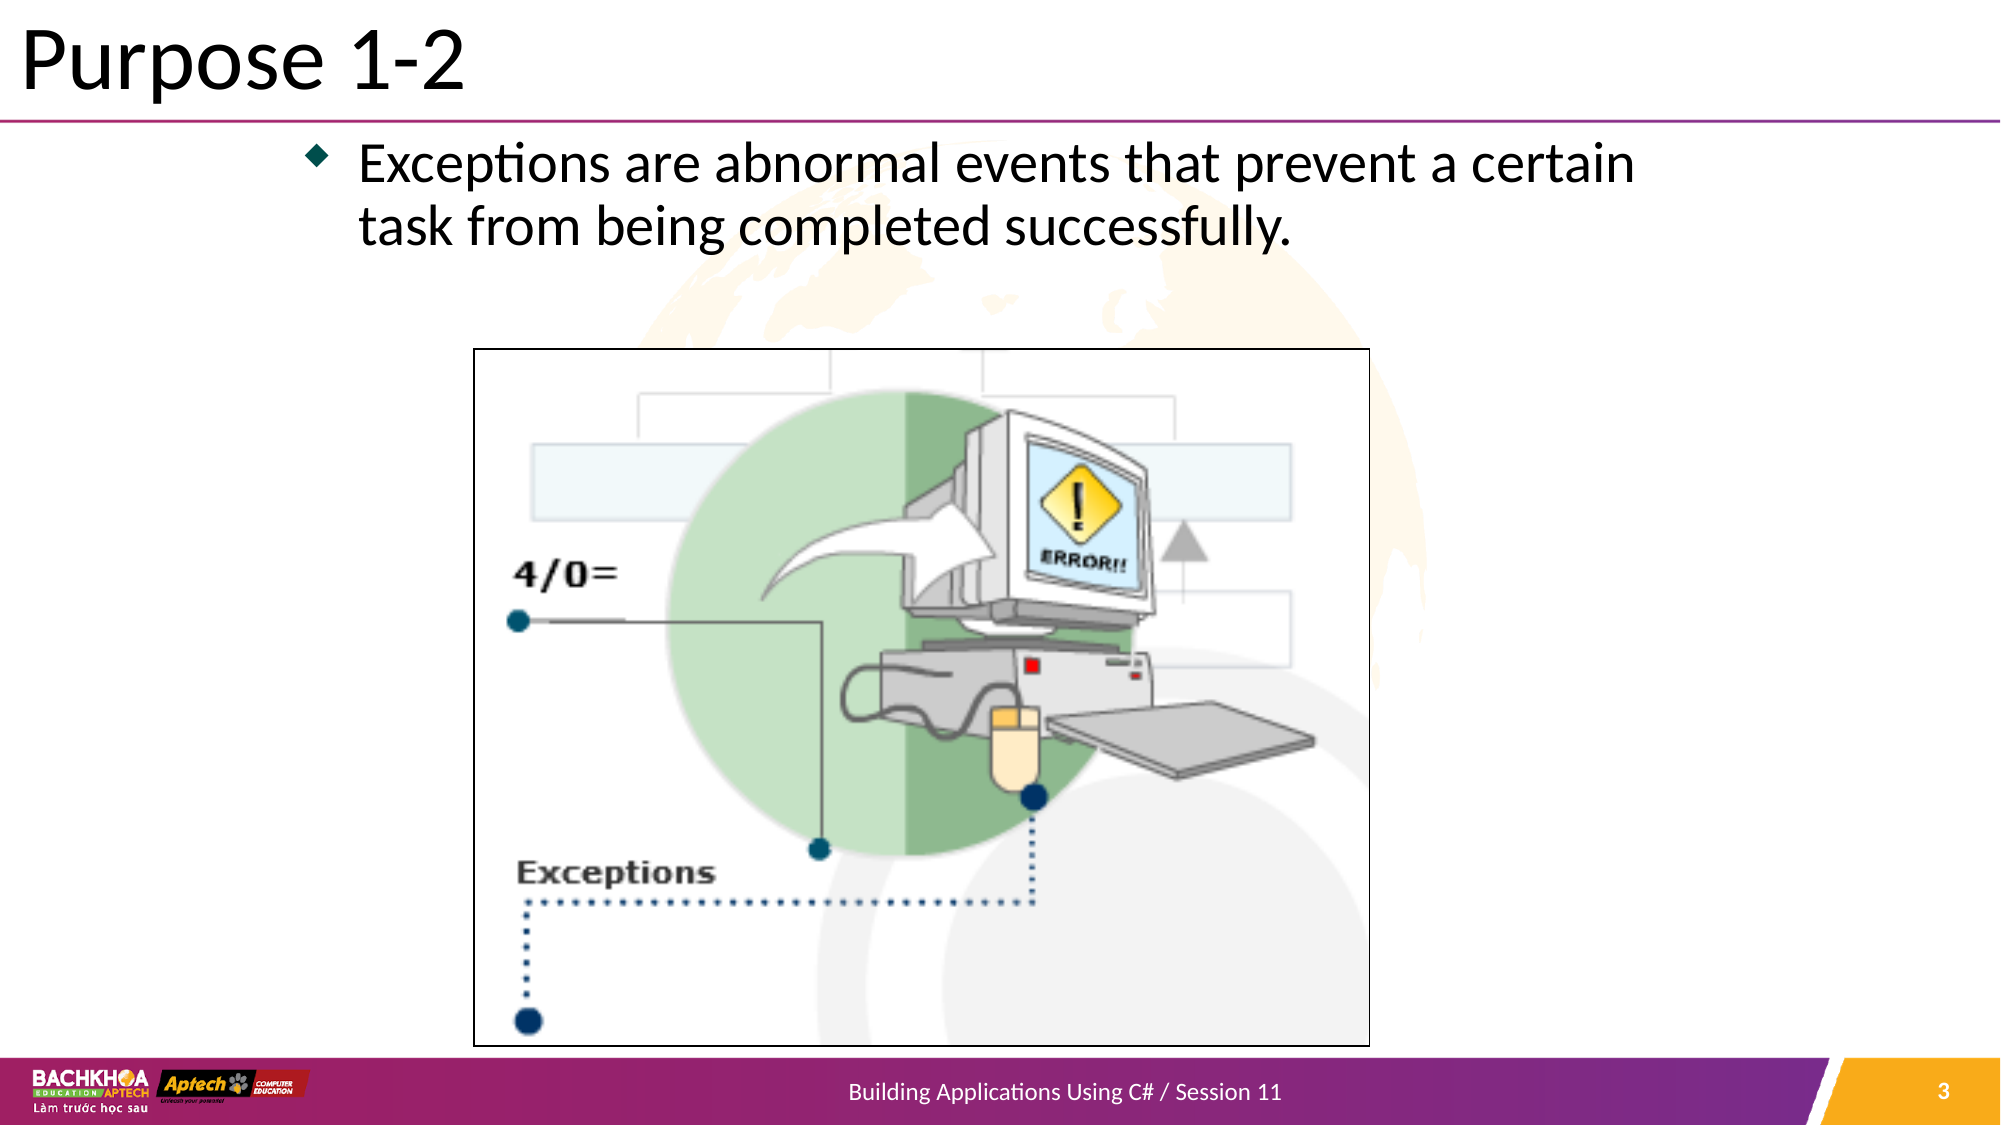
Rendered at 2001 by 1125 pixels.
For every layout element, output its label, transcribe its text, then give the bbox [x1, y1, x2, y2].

slide_number 3 [1899, 1059, 1988, 1120]
picture [0, 0, 2001, 1125]
title Purpose 1-2 [5, 3, 1993, 116]
footer Building Applications Using C# / Session 11 [324, 1060, 1813, 1120]
text_box Exceptions are abnormal events that prevent a certain task from being completed successfully. [287, 124, 1724, 1038]
